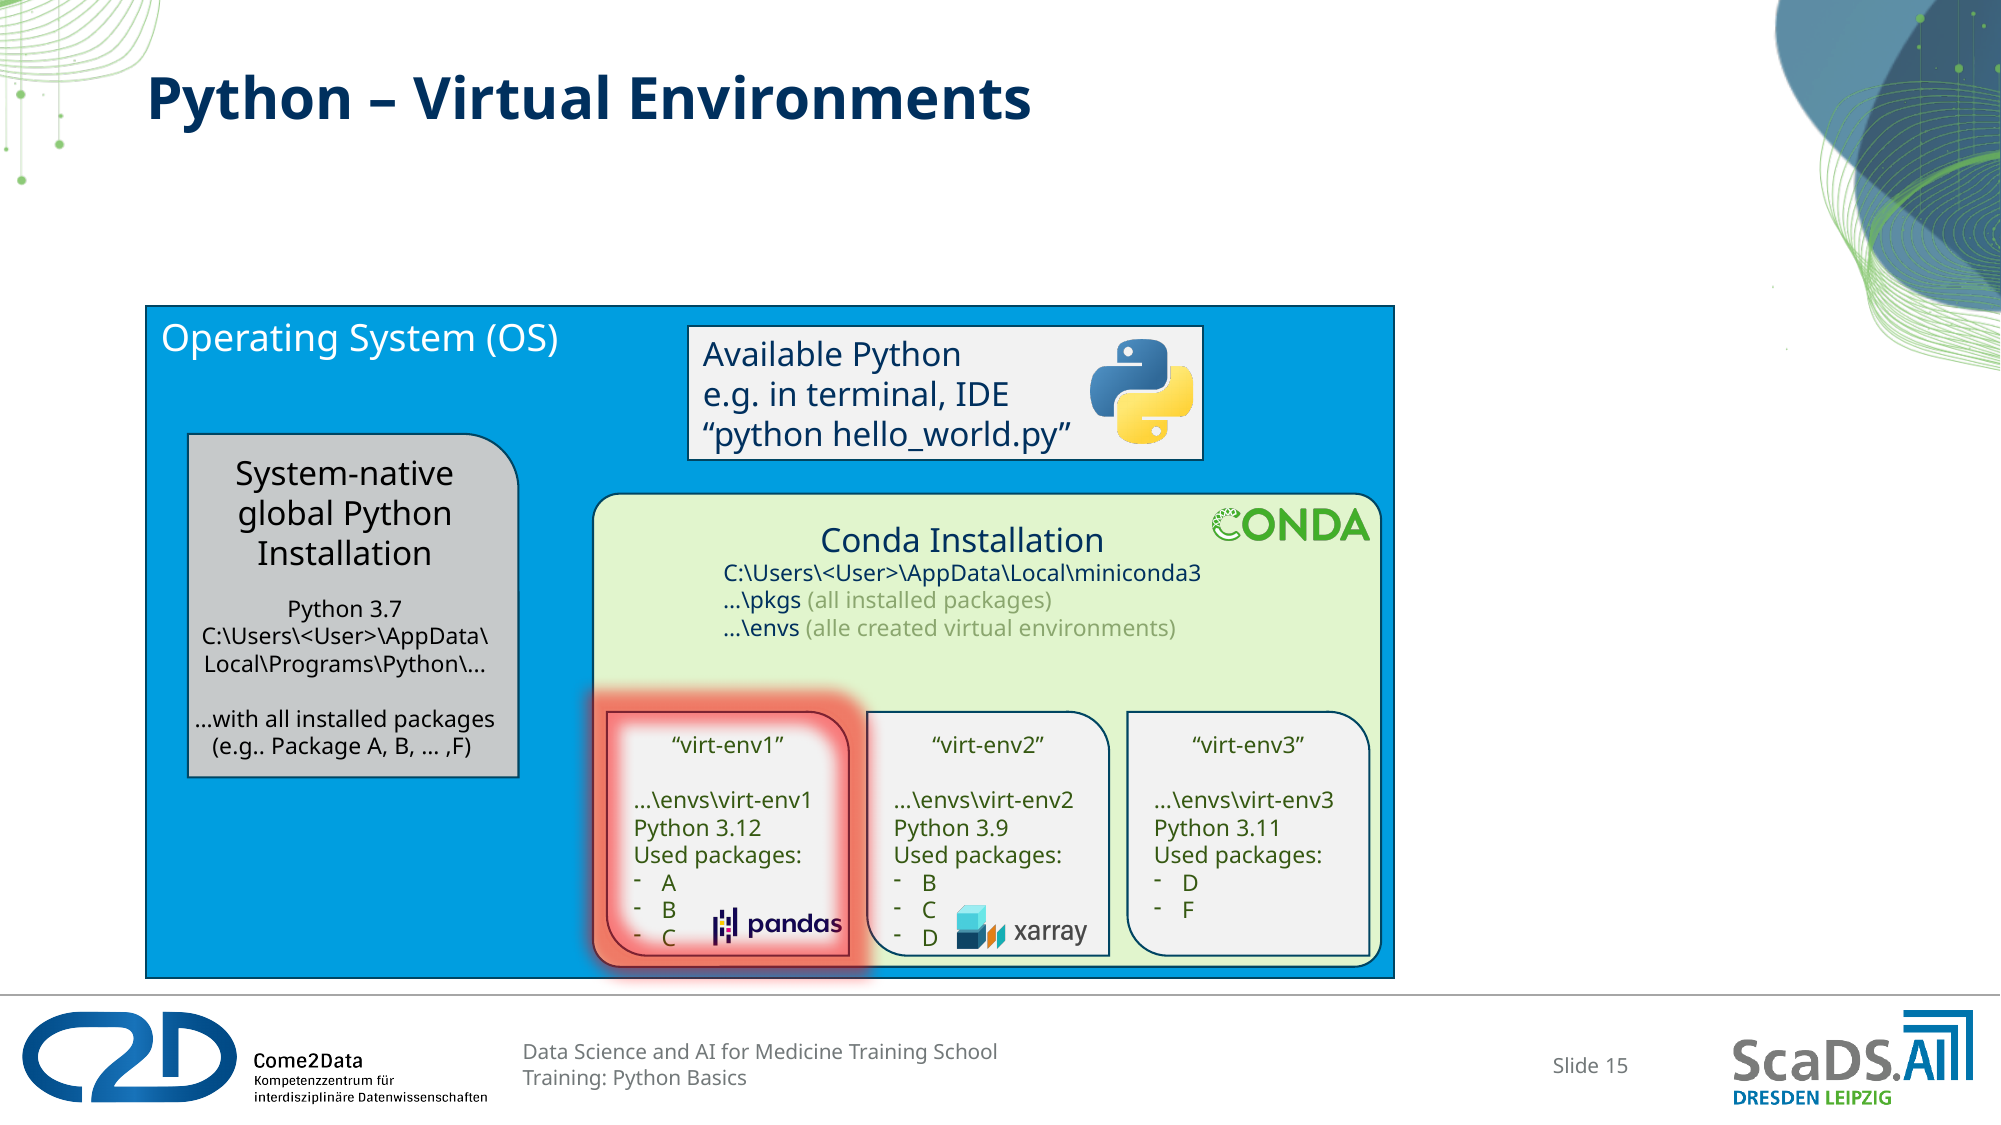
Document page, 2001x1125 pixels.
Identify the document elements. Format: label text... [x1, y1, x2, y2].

title Python – Virtual Environments [146, 61, 1831, 195]
picture [0, 0, 172, 235]
picture [1731, 1008, 1975, 1108]
picture [707, 898, 848, 955]
text_box Operating System (OS) [145, 305, 1395, 979]
picture [951, 957, 1093, 963]
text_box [592, 493, 1382, 967]
text_box System-native global Python Installation Python 3.7 C:\Users\<User>\AppData\ Local\Programs\Python\... …with all installed packages (e.g.. Package A, B, … ,F) [186, 432, 520, 779]
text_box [688, 325, 1204, 460]
picture [1772, 0, 2001, 396]
picture [2, 974, 508, 1125]
picture [951, 891, 1093, 954]
